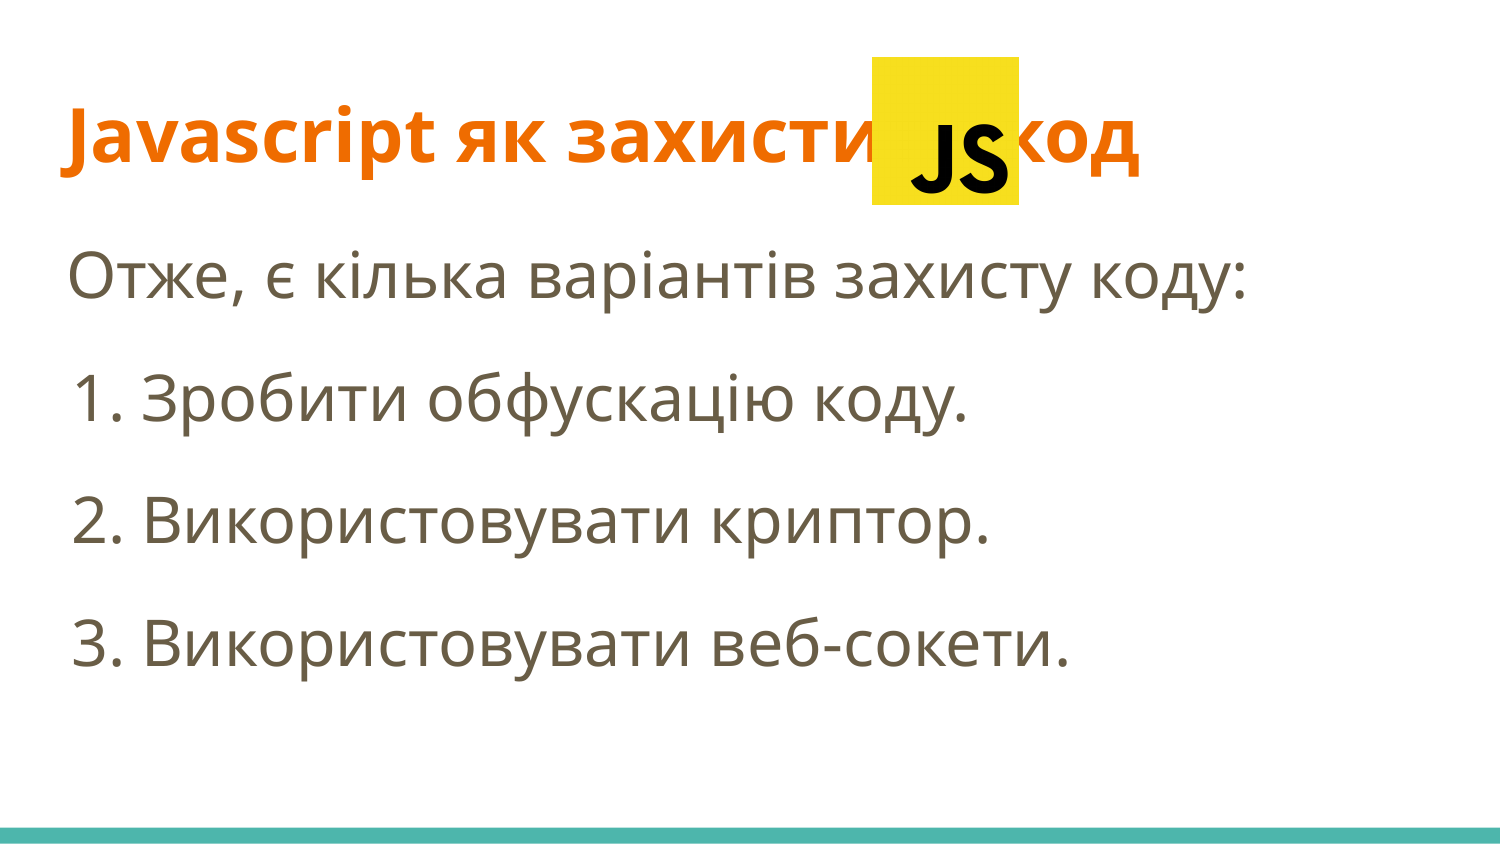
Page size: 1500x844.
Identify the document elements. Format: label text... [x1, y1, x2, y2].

title Javascript як захистити код [1024, 72, 1449, 189]
picture [872, 57, 1020, 205]
title Javascript як захистити код [51, 72, 866, 189]
list Отже, є кілька варіантів захисту коду: Зробити обфускацію коду. Використовувати криптор. Використовувати веб-сокети. [51, 207, 1449, 750]
